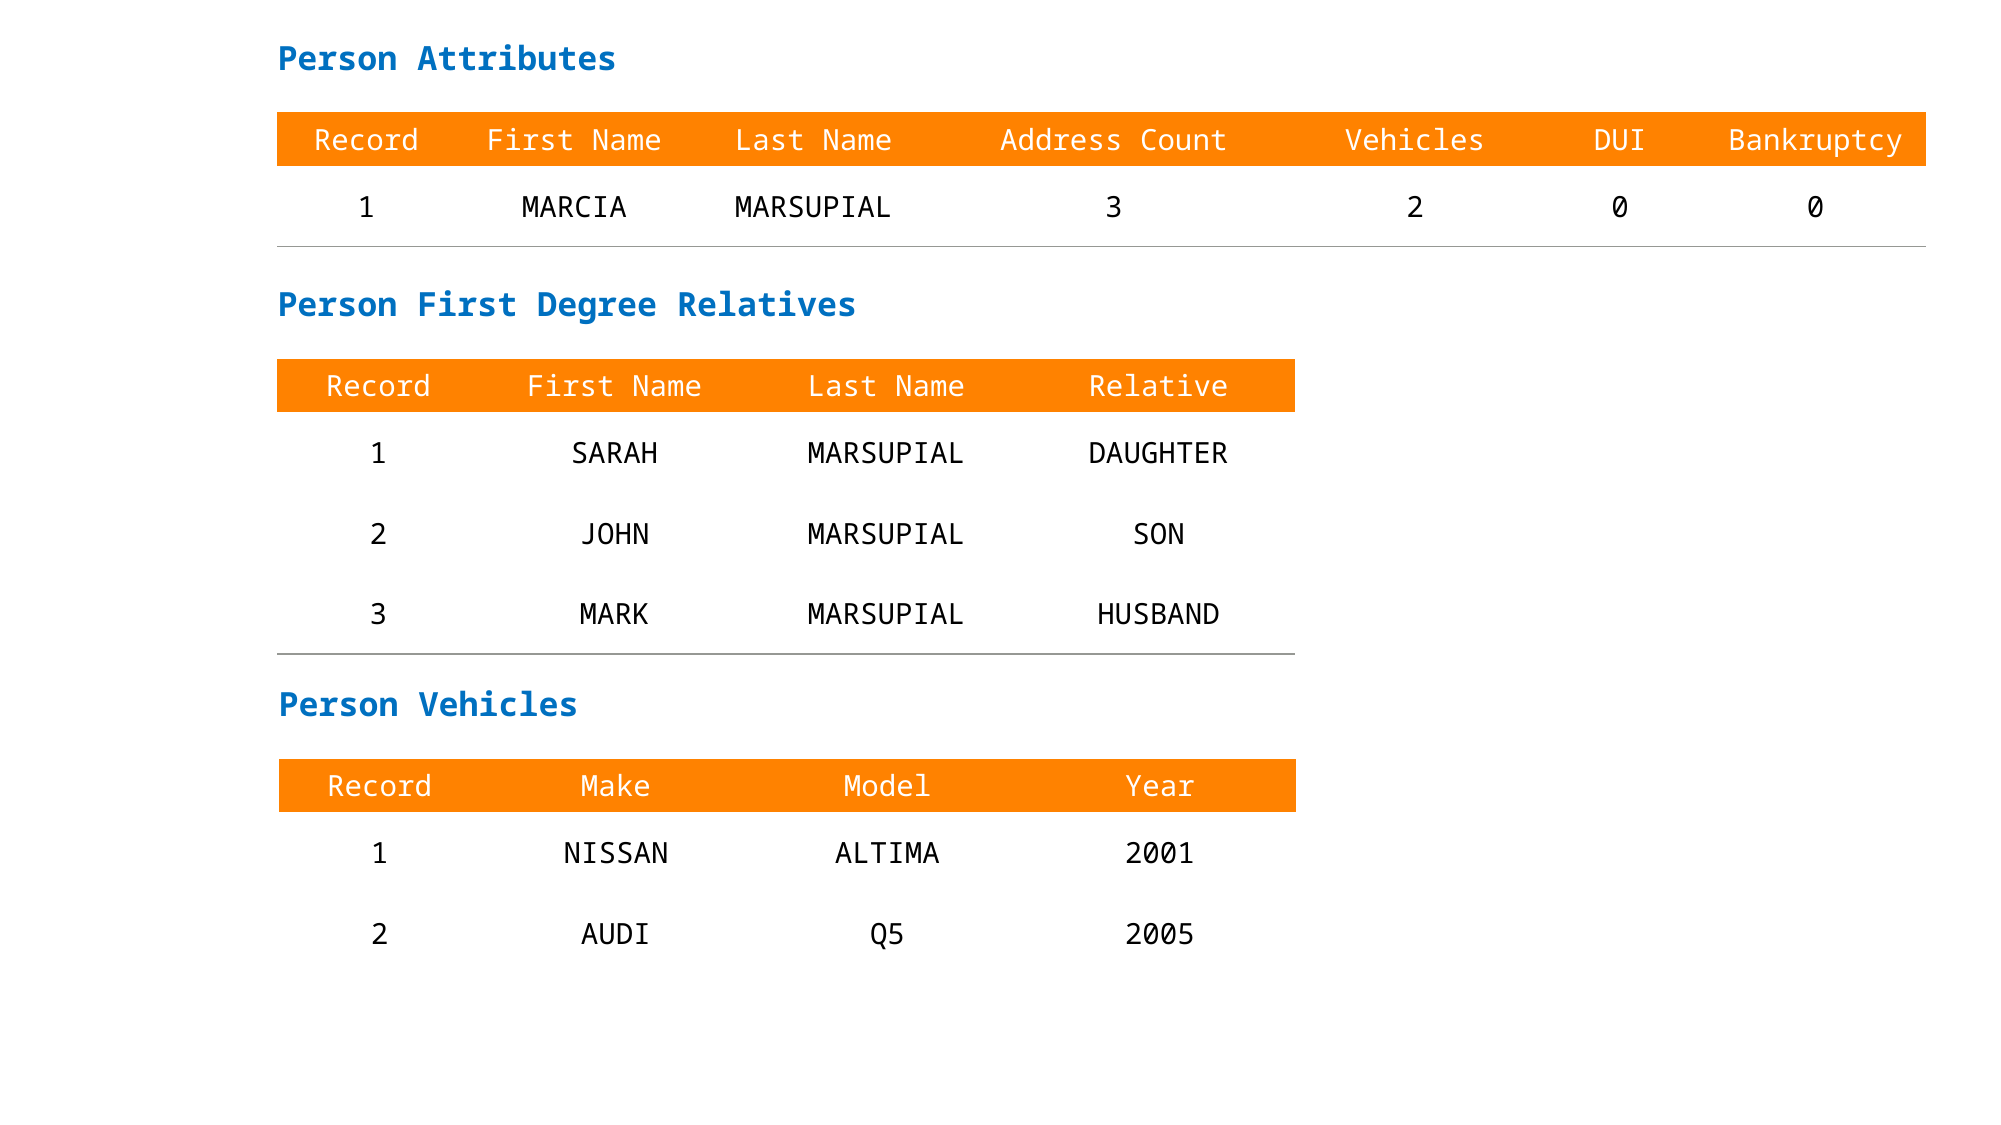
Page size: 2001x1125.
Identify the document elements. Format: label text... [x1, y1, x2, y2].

table_header Record [277, 359, 479, 412]
table_cell 3 [933, 166, 1295, 246]
table_cell AUDI [480, 893, 751, 973]
table_header First Name [479, 359, 750, 412]
table_cell SON [1022, 493, 1295, 573]
table_cell MARSUPIAL [750, 493, 1022, 573]
table_cell MARSUPIAL [694, 166, 933, 246]
table_header Last Name [694, 112, 933, 166]
table_cell DAUGHTER [1022, 412, 1295, 493]
table_cell 2 [277, 493, 479, 573]
table_header First Name [455, 113, 694, 166]
table_cell 1 [279, 812, 480, 893]
table_header Relative [1022, 359, 1295, 412]
table_cell MARSUPIAL [750, 412, 1022, 493]
table_cell 1 [277, 166, 455, 246]
text_box Person Vehicles [278, 683, 882, 759]
table_header Record [277, 113, 455, 166]
table_cell 0 [1705, 166, 1926, 246]
table_cell ALTIMA [751, 812, 1024, 893]
table_cell HUSBAND [1022, 573, 1295, 653]
table_cell 2 [279, 893, 480, 973]
table_cell 1 [277, 412, 479, 493]
table_cell 0 [1535, 166, 1705, 246]
table_header Last Name [750, 359, 1022, 412]
table_cell 2005 [1024, 893, 1296, 973]
text_box Person Attributes [277, 37, 881, 113]
table_header Year [1024, 759, 1296, 812]
table_header Address Count [933, 112, 1295, 166]
table_cell MARCIA [455, 166, 694, 246]
table_cell MARSUPIAL [750, 573, 1022, 653]
table_header Make [480, 759, 751, 812]
table_header DUI [1535, 112, 1705, 166]
text_box Person First Degree Relatives [277, 283, 881, 359]
table_cell MARK [479, 573, 750, 653]
table_header Vehicles [1295, 112, 1535, 166]
table_cell NISSAN [480, 812, 751, 893]
table_cell 2001 [1024, 812, 1296, 893]
table_cell 2 [1295, 166, 1535, 246]
table_header Bankruptcy [1705, 112, 1926, 166]
table_cell JOHN [479, 493, 750, 573]
table_cell SARAH [479, 412, 750, 493]
table_cell 3 [277, 573, 479, 653]
table_header Model [751, 759, 1024, 812]
table_cell Q5 [751, 893, 1024, 973]
table_header Record [279, 759, 480, 812]
